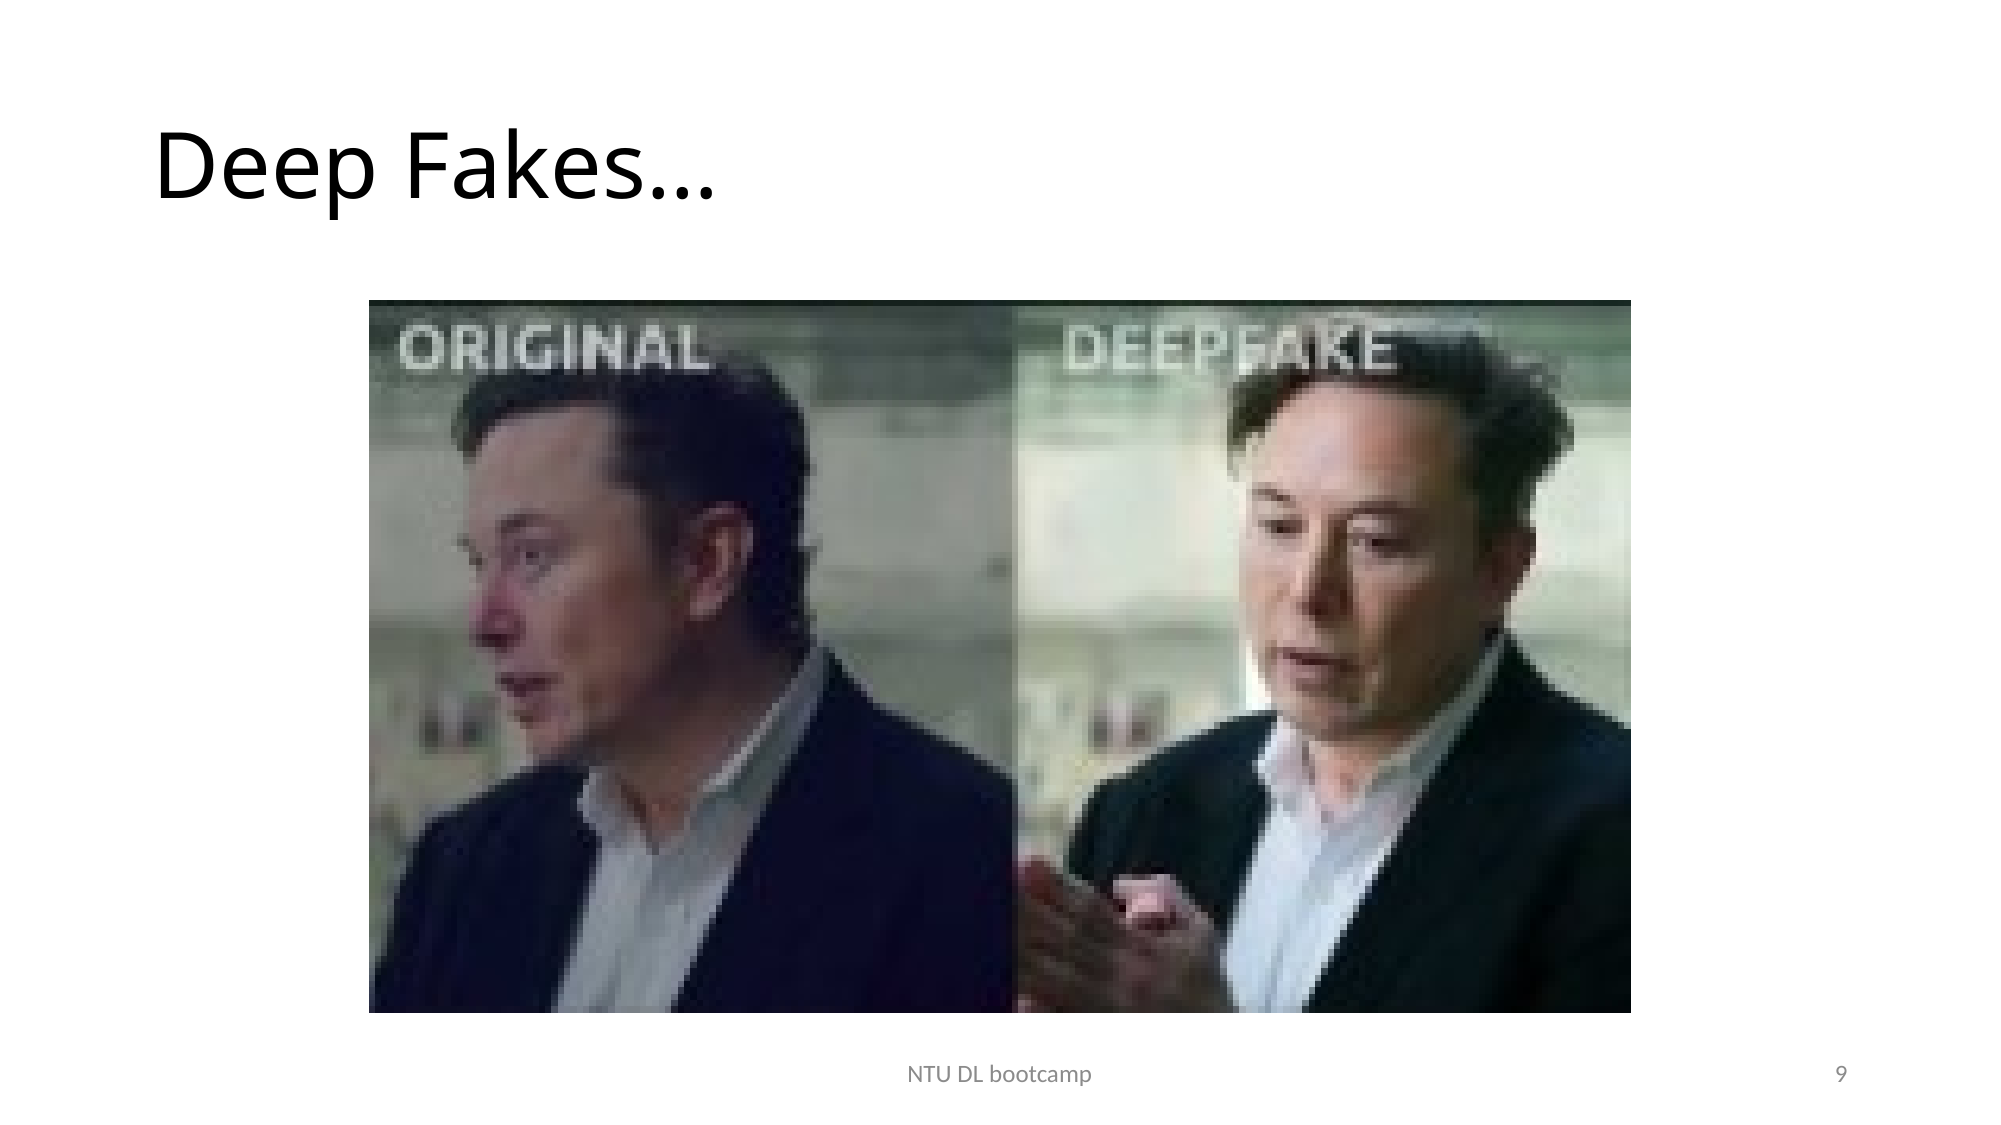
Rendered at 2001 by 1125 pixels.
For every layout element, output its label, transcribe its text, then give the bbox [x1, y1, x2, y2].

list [368, 299, 1632, 1014]
footer NTU DL bootcamp [662, 1042, 1338, 1103]
slide_number 9 [1412, 1042, 1863, 1103]
title Deep Fakes… [137, 59, 1863, 278]
